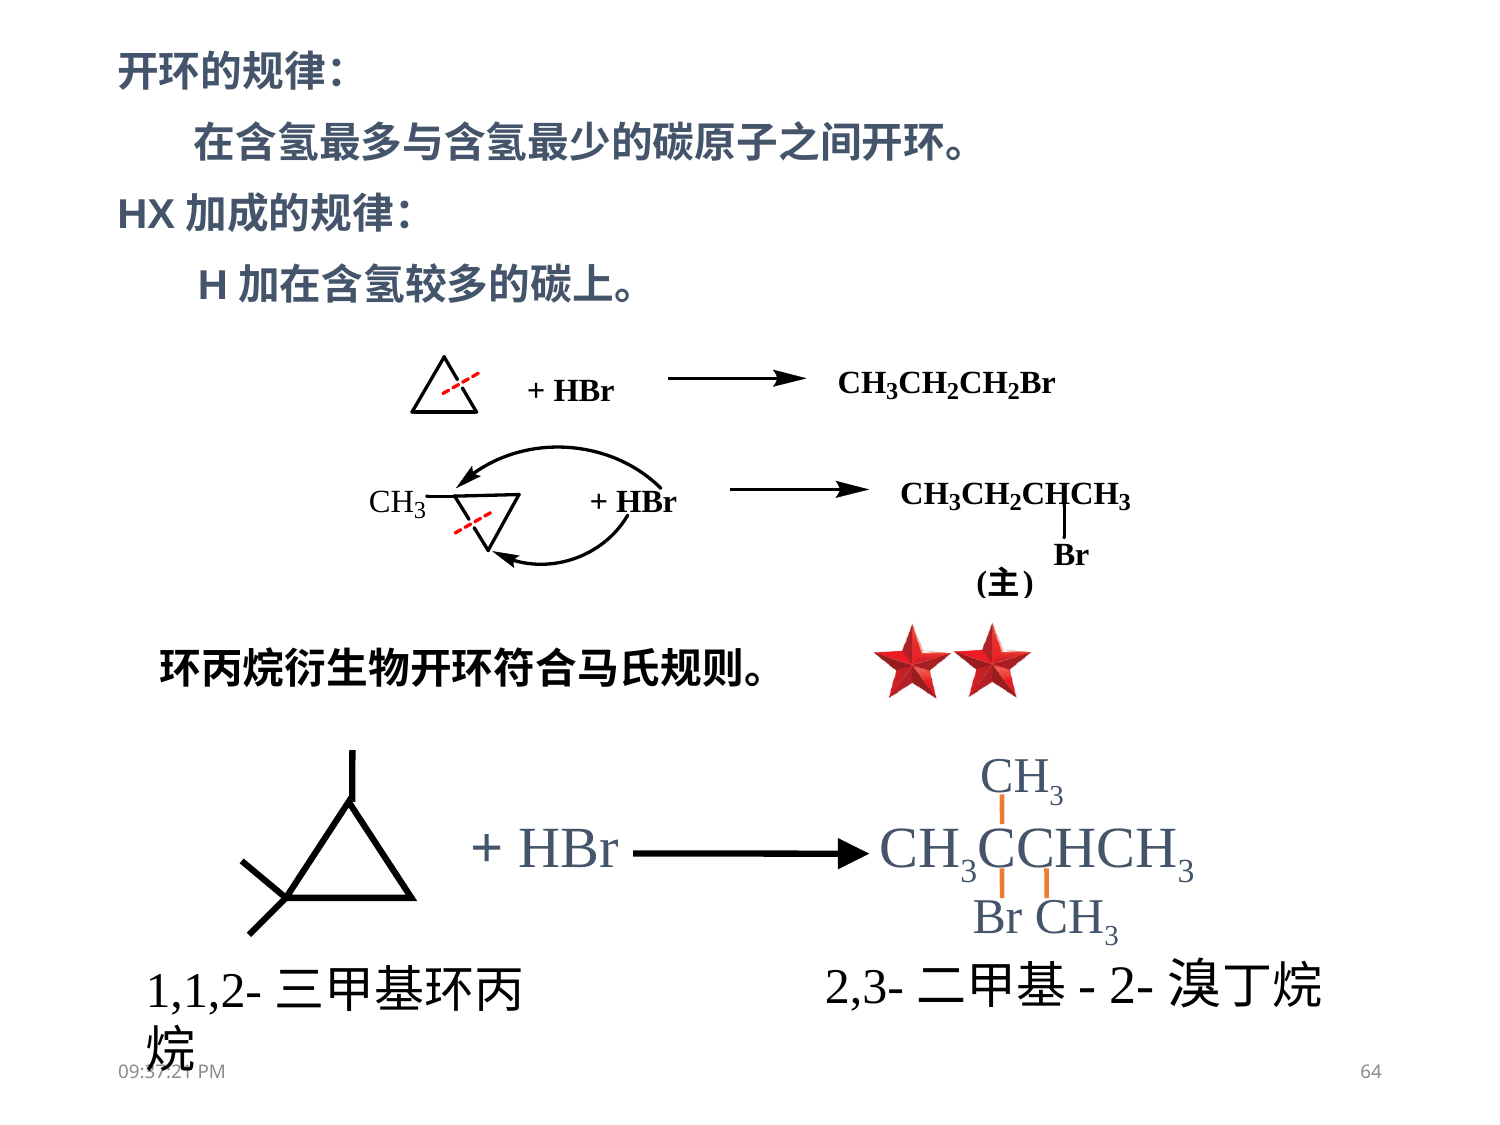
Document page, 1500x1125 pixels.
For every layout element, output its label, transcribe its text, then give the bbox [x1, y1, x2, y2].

slide_number 64 [1059, 1042, 1397, 1103]
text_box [130, 622, 1413, 1025]
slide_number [103, 1042, 441, 1103]
text_box 开环的规律： 在含氢最多与含氢最少的碳原子之间开环。 HX加成的规律： H加在含氢较多的碳上。 [102, 37, 1178, 315]
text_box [364, 349, 1136, 600]
